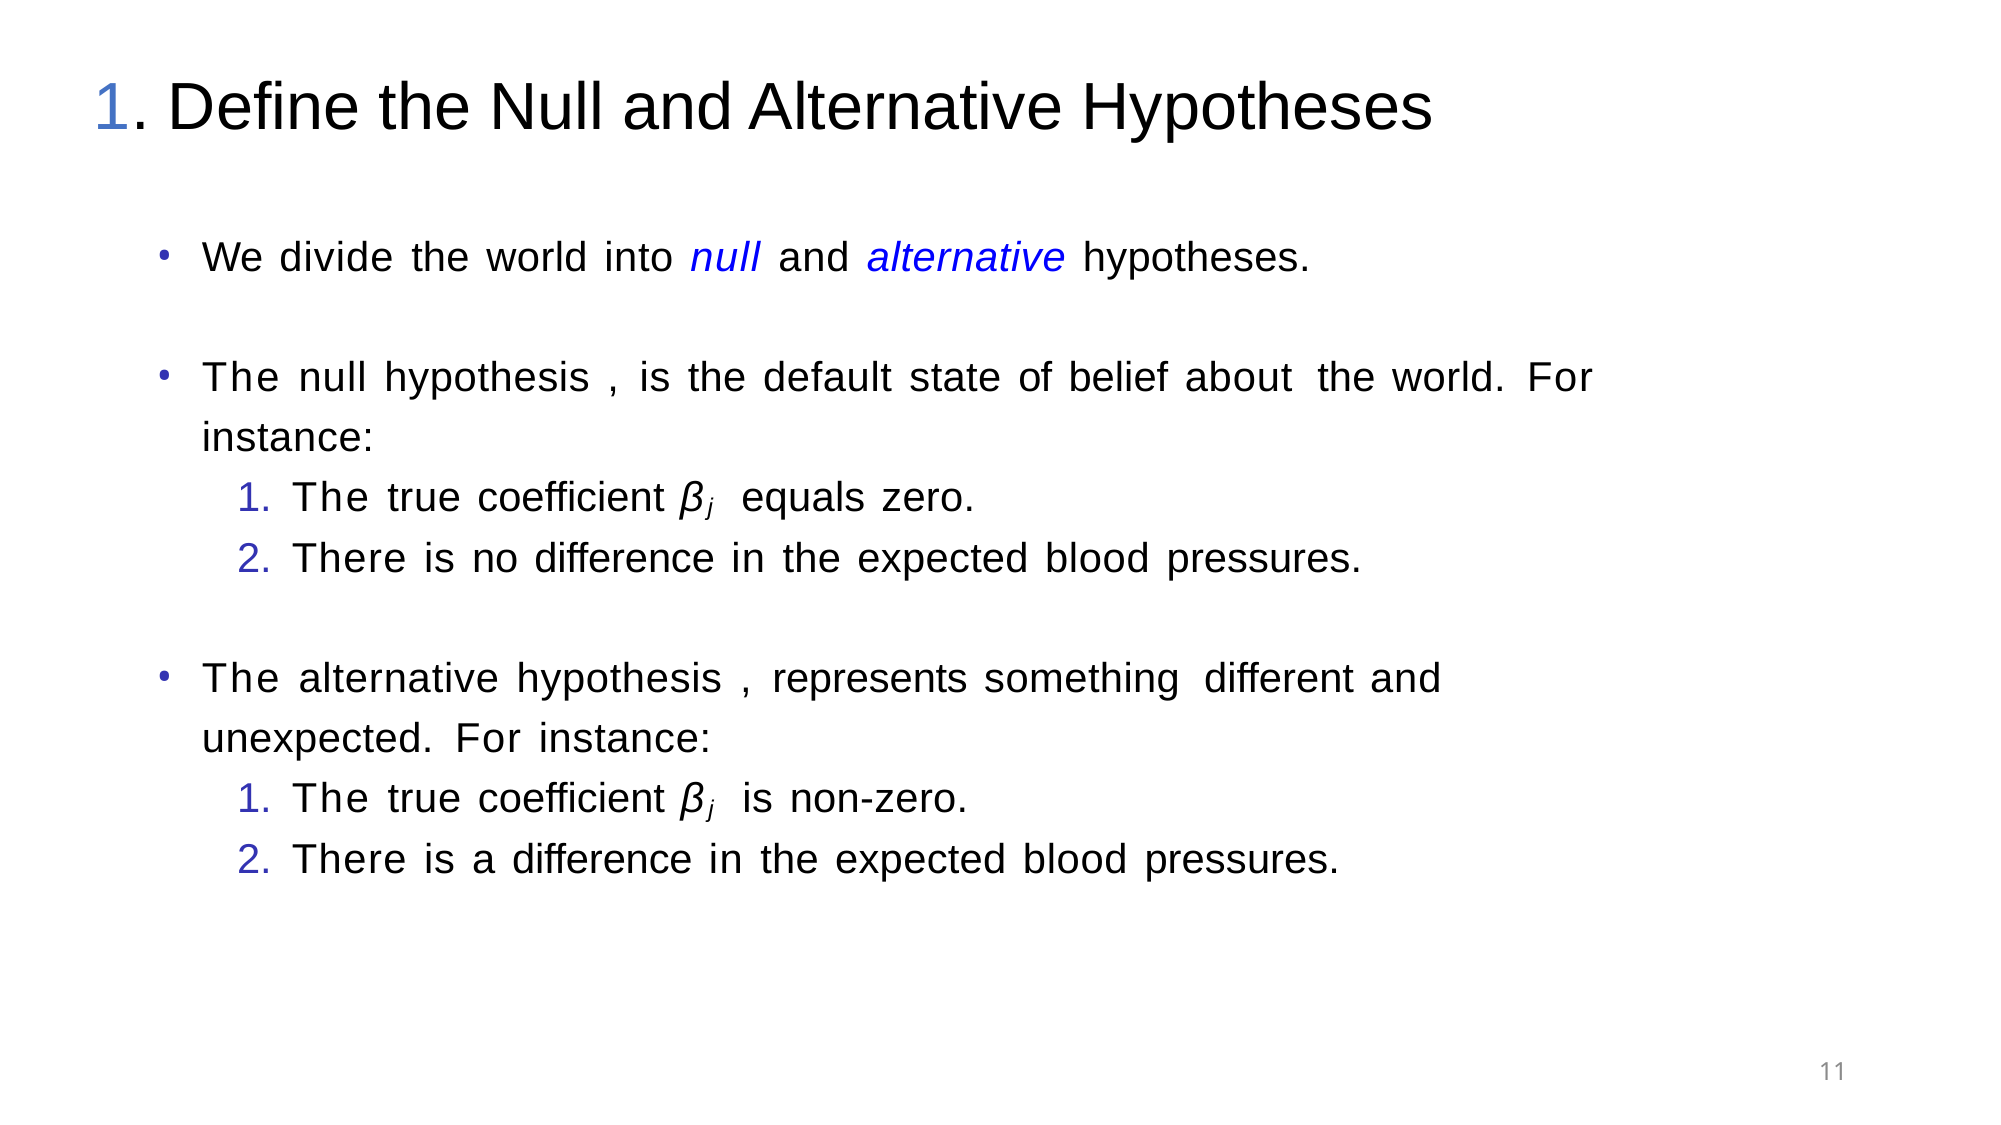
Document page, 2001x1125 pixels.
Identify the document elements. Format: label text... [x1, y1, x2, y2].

slide_number 11 [1412, 1042, 1863, 1103]
text_box 1. Define the Null and Alternative Hypotheses [78, 43, 1636, 173]
